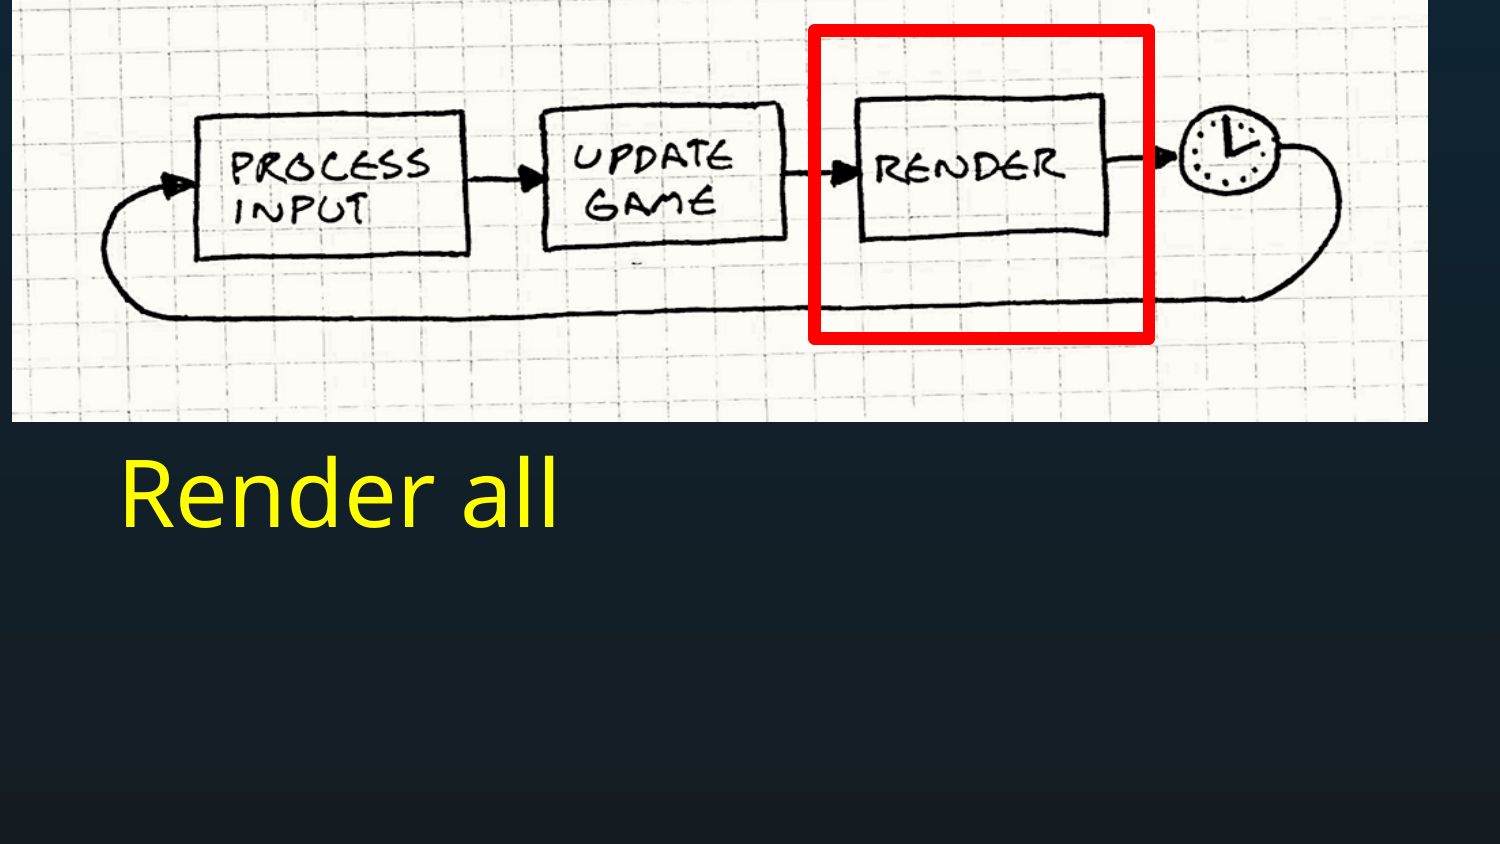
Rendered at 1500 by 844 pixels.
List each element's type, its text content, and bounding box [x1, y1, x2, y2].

picture [12, 0, 1428, 423]
title Render all [102, 431, 1397, 562]
